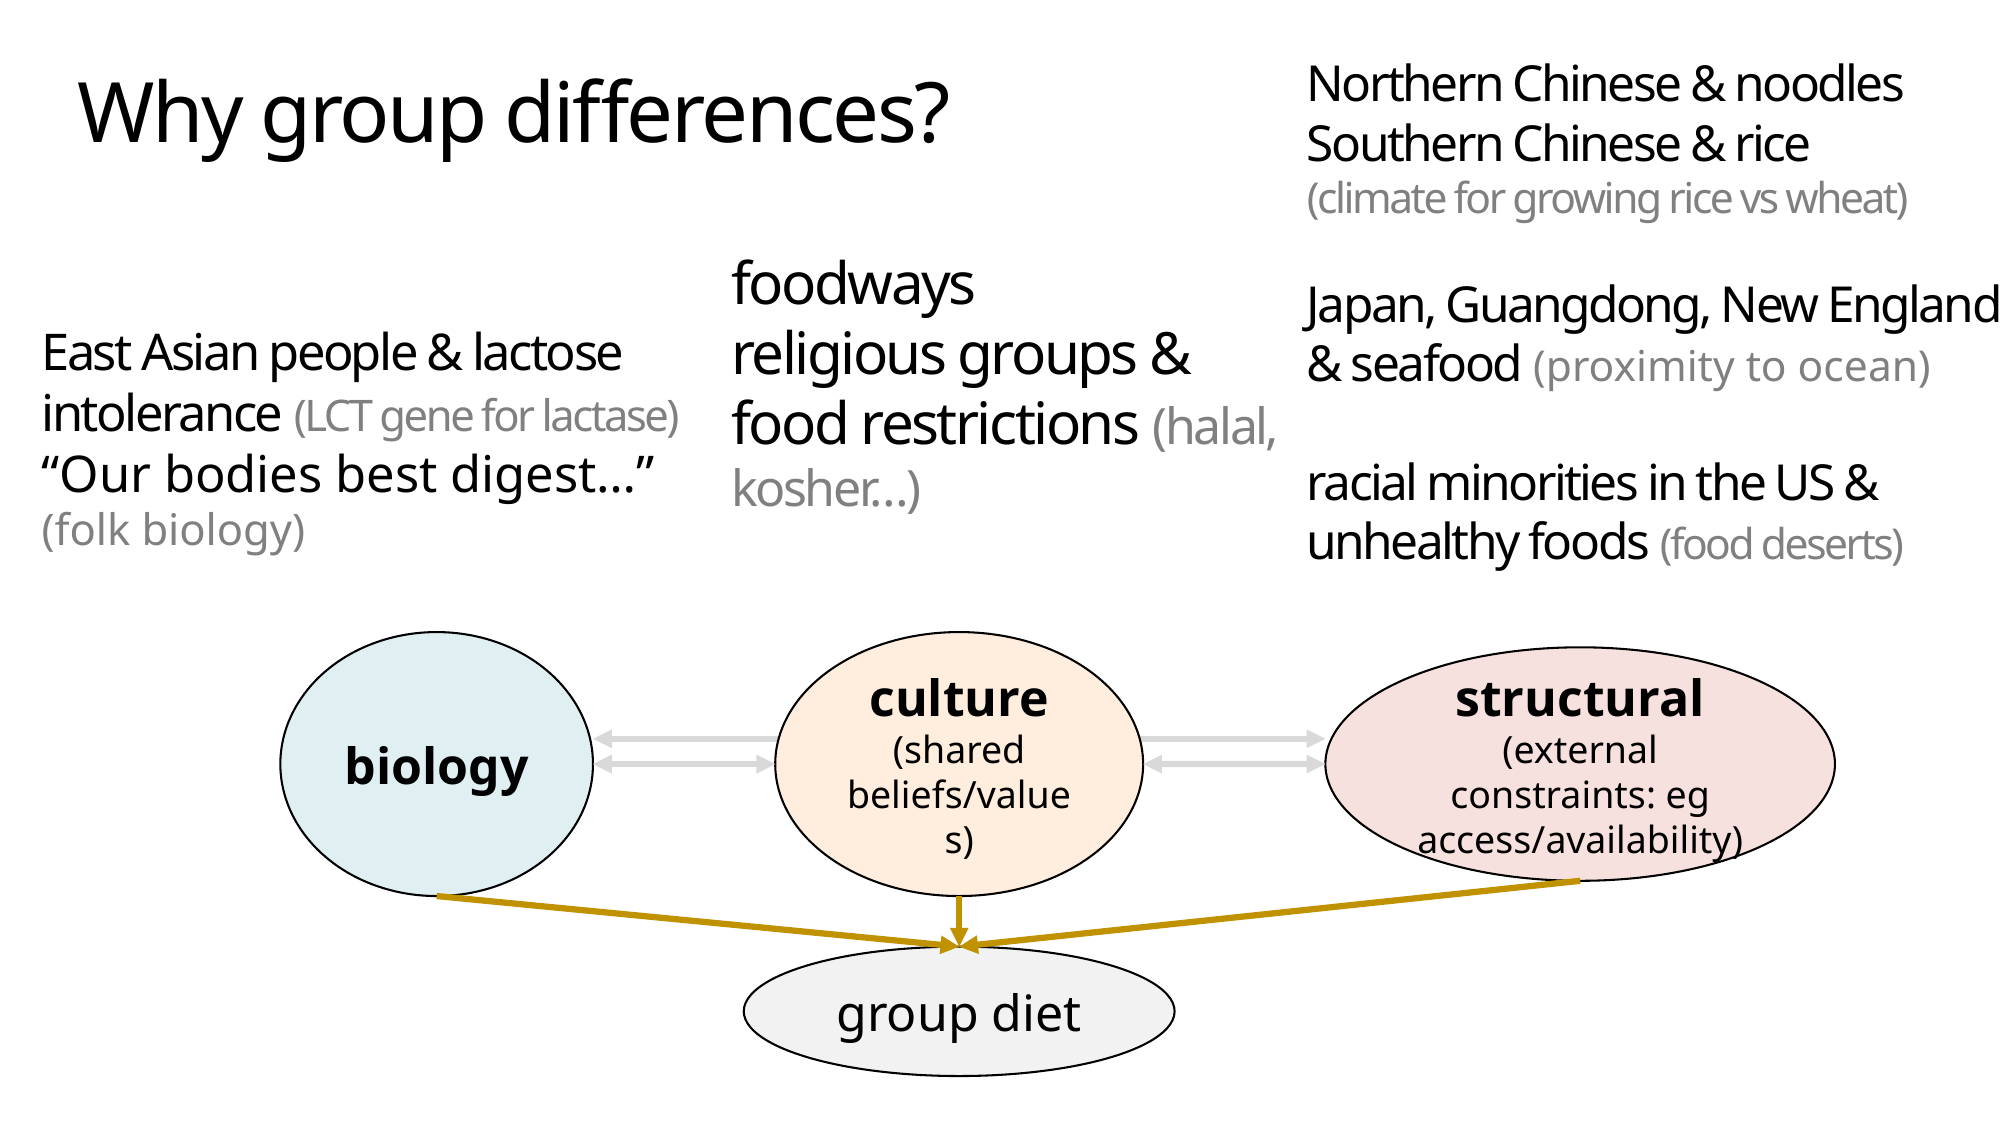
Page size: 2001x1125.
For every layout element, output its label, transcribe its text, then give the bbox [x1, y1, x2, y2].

text_box foodways religious groups & food restrictions (halal, kosher…) [716, 199, 1308, 563]
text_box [958, 880, 1581, 947]
text_box culture (shared beliefs/values) [774, 740, 1145, 895]
text_box Northern Chinese & noodles Southern Chinese & rice (climate for growing rice vs wheat) Japan, Guangdong, New England & seafood (proximity to ocean) racial minorities in the US & unhealthy foods (food deserts) [1291, 17, 2000, 604]
text_box structural (external constraints: eg access/availability) [1324, 646, 1836, 882]
text_box culture (shared beliefs/values) [777, 631, 1141, 738]
text_box group diet [742, 947, 1176, 1078]
text_box biology [279, 631, 594, 898]
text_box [436, 895, 958, 947]
text_box East Asian people & lactose intolerance (LCT gene for lactase) “Our bodies best digest…” (folk biology) [26, 312, 709, 605]
text_box Why group differences? [62, 0, 1770, 230]
